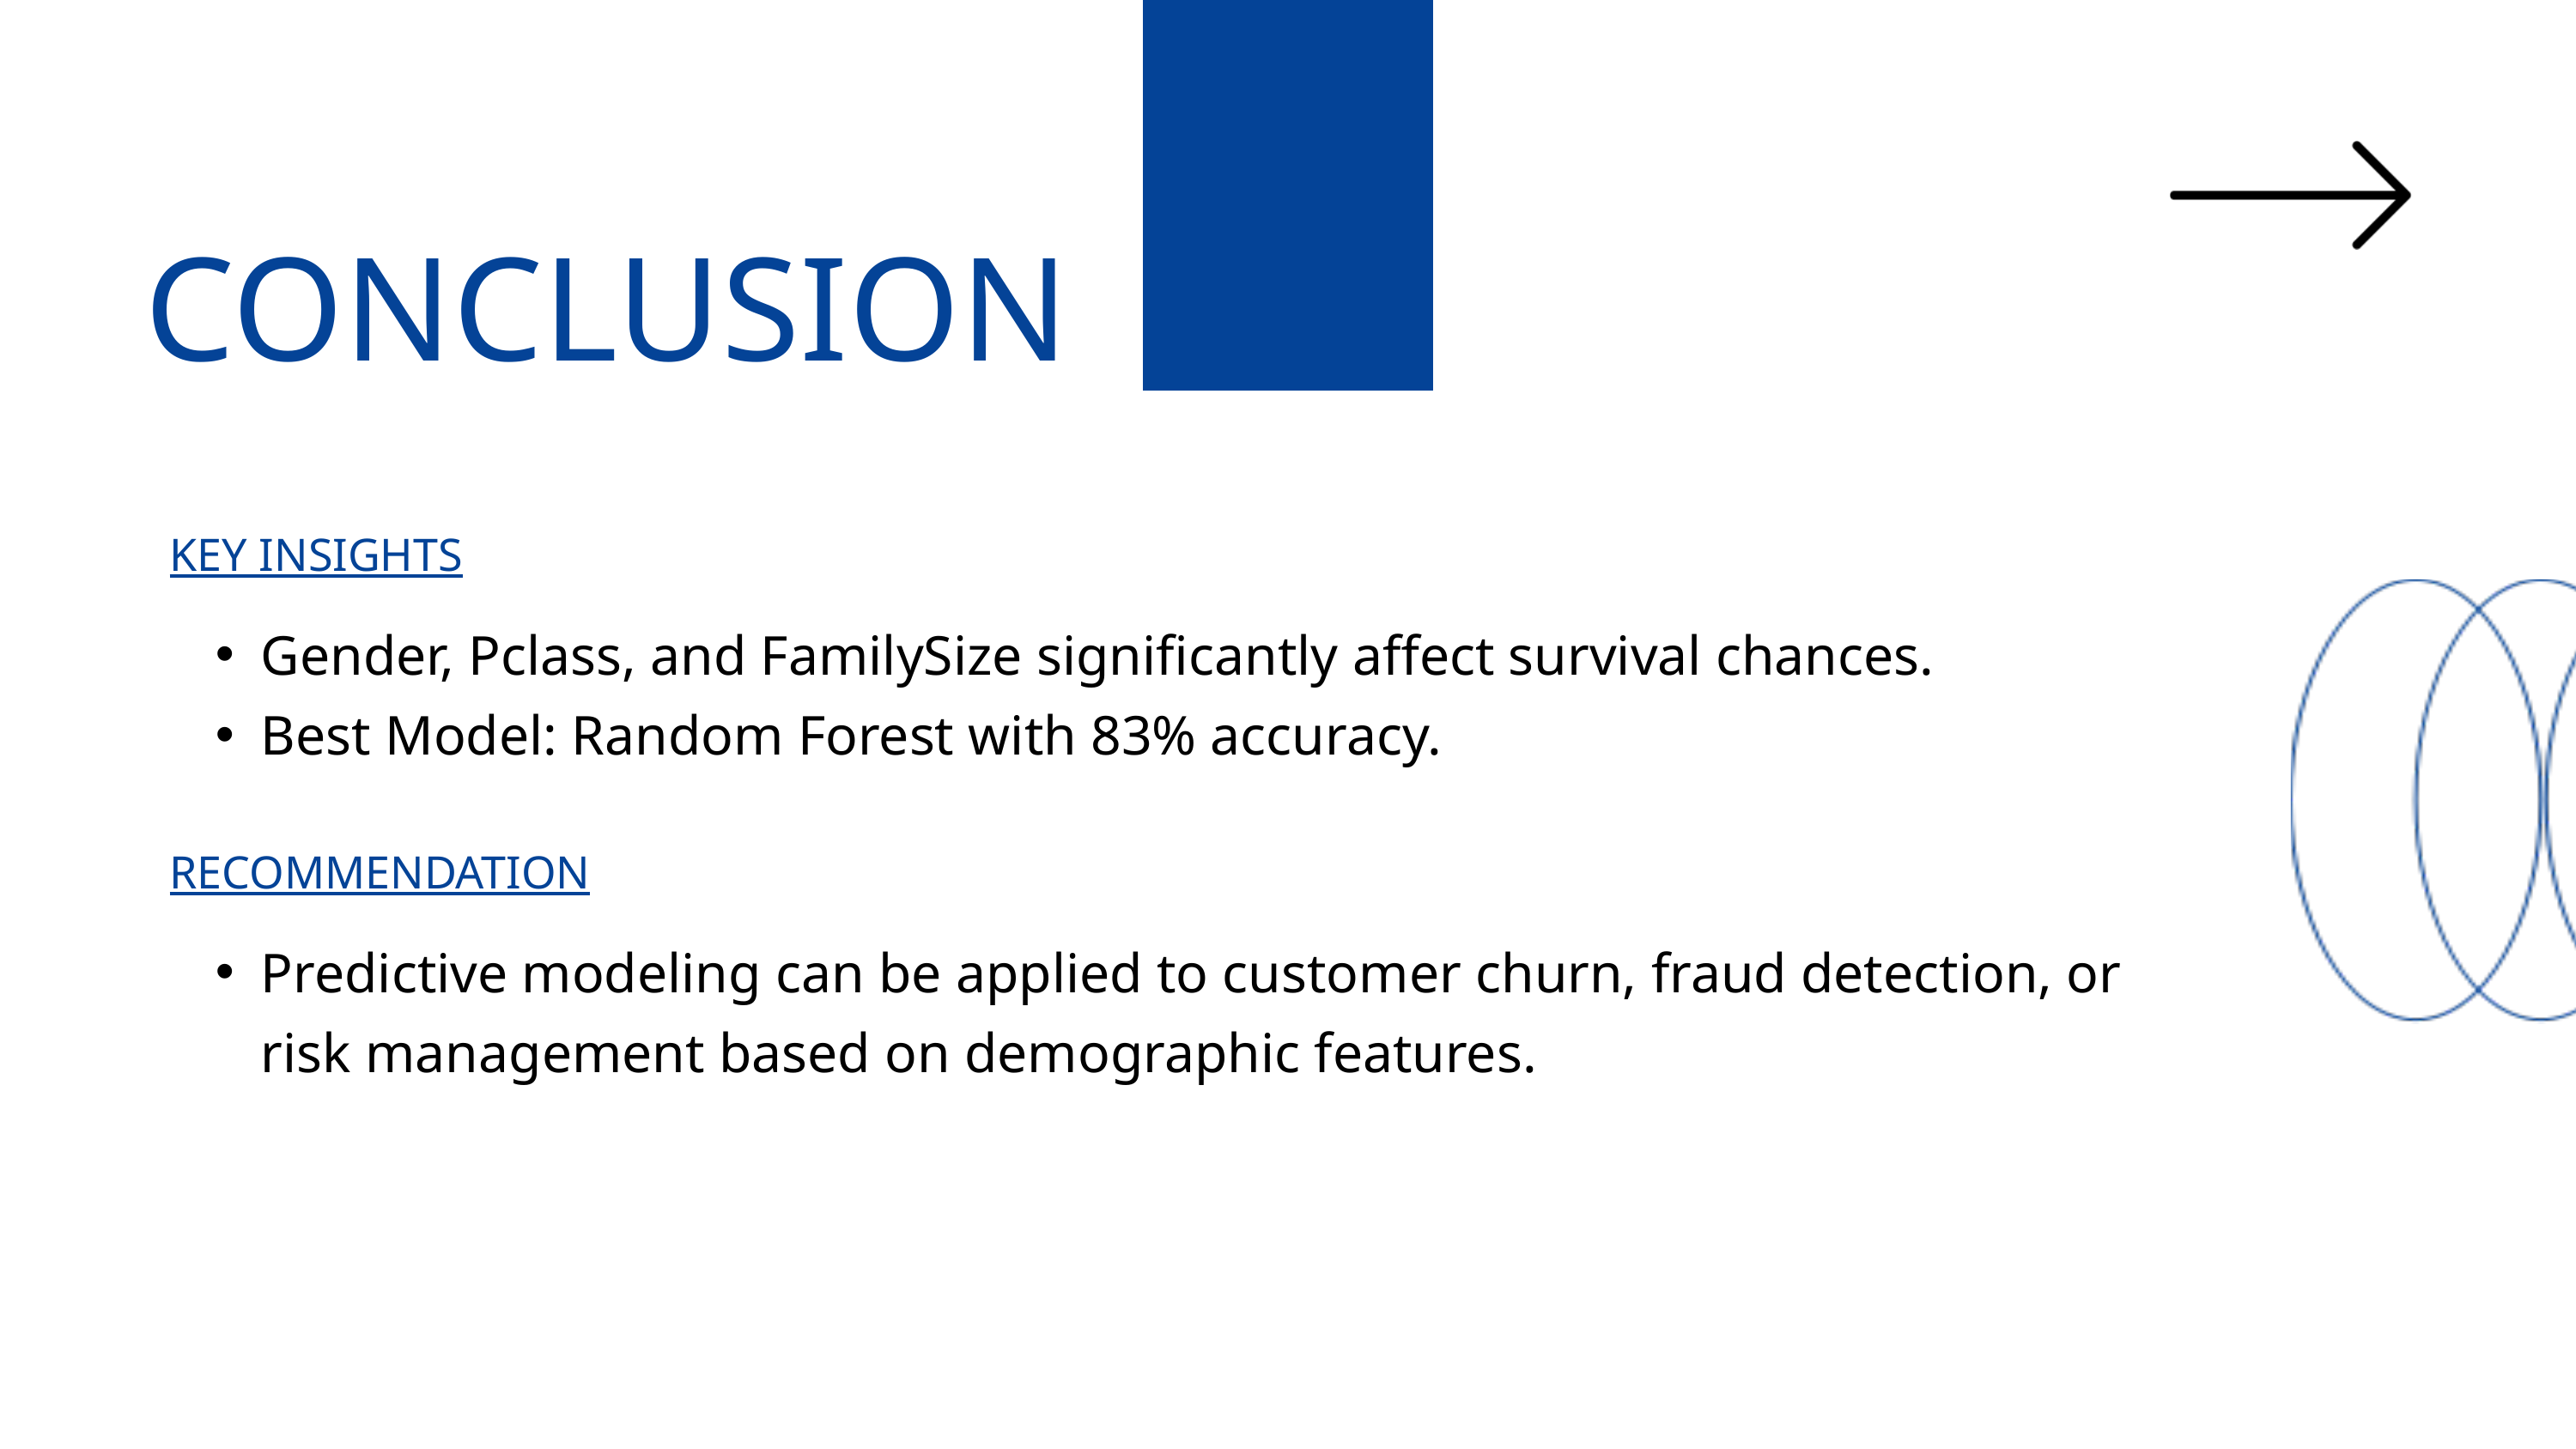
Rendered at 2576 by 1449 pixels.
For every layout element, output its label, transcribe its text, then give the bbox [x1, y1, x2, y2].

text_box [2170, 141, 2412, 250]
text_box KEY INSIGHTS [169, 525, 664, 580]
text_box Predictive modeling can be applied to customer churn, fraud detection, or risk management based on demographic features. [169, 922, 2171, 1165]
text_box CONCLUSION [144, 217, 1138, 390]
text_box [1142, 0, 1434, 391]
text_box [2290, 579, 2576, 1024]
text_box RECOMMENDATION [169, 844, 664, 898]
text_box Gender, Pclass, and FamilySize significantly affect survival chances. Best Model: Random Forest with 83% accuracy. [169, 605, 2171, 847]
